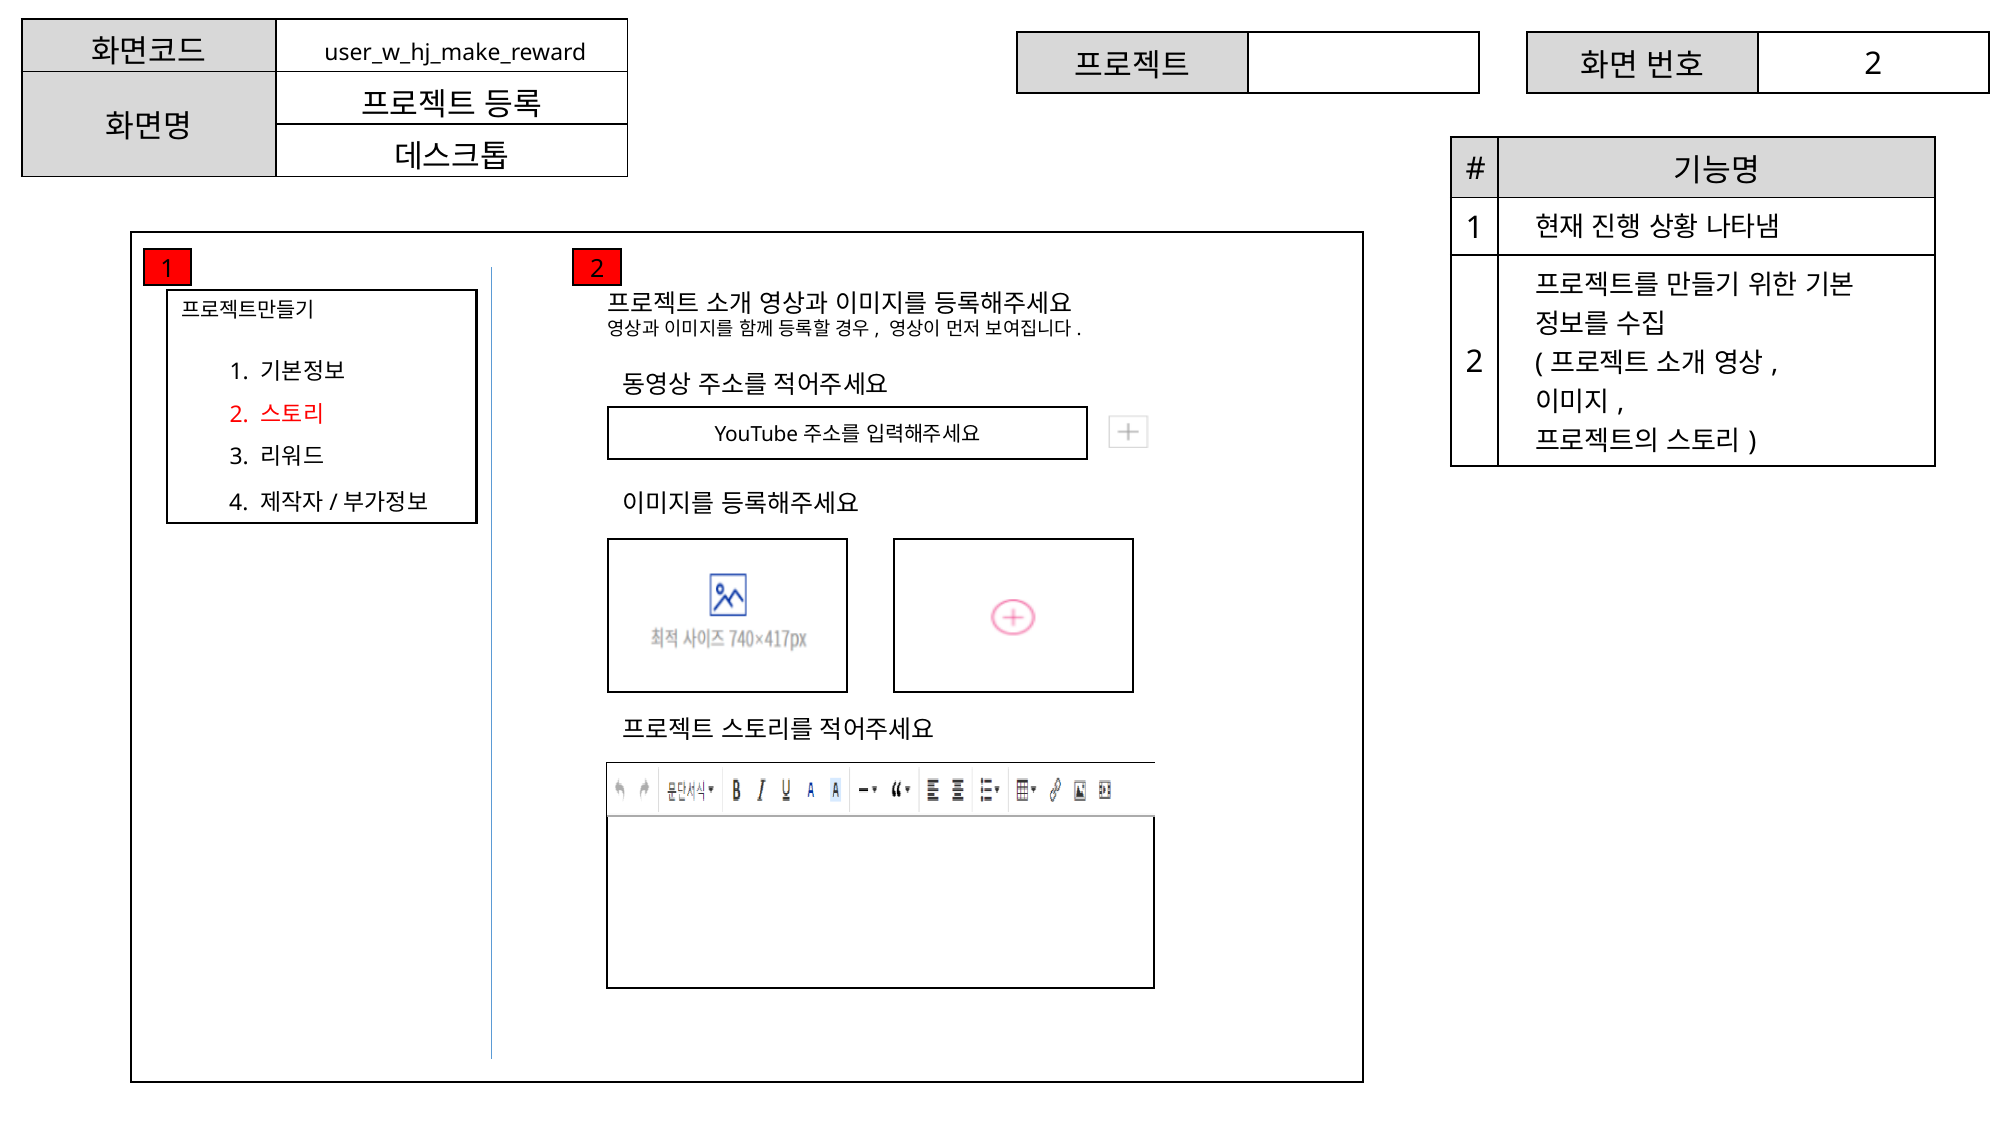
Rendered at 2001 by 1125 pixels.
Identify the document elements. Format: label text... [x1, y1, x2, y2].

table_cell 프로젝트 등록 [277, 72, 627, 123]
table_cell 2 [1452, 256, 1497, 465]
table_header user_w_hj_make_reward [277, 20, 627, 71]
table_header 프로젝트 [1018, 33, 1247, 92]
text_box [130, 231, 1364, 1083]
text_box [573, 249, 1291, 988]
table_cell 현재 진행 상황 나타냄 [1499, 198, 1934, 254]
table_cell 화면명 [23, 72, 275, 176]
table_header 기능명 [1499, 138, 1934, 197]
table_header [1249, 33, 1478, 92]
table_header # [1452, 138, 1497, 197]
table_cell 프로젝트를 만들기 위한 기본 정보를 수집 (프로젝트 소개 영상, 이미지, 프로젝트의 스토리) [1499, 256, 1934, 465]
table_cell 1 [1452, 198, 1497, 254]
table_header 화면코드 [23, 20, 275, 71]
table_header 2 [1759, 33, 1988, 92]
table_cell 데스크톱 [277, 125, 627, 176]
table_header 화면 번호 [1528, 33, 1757, 92]
